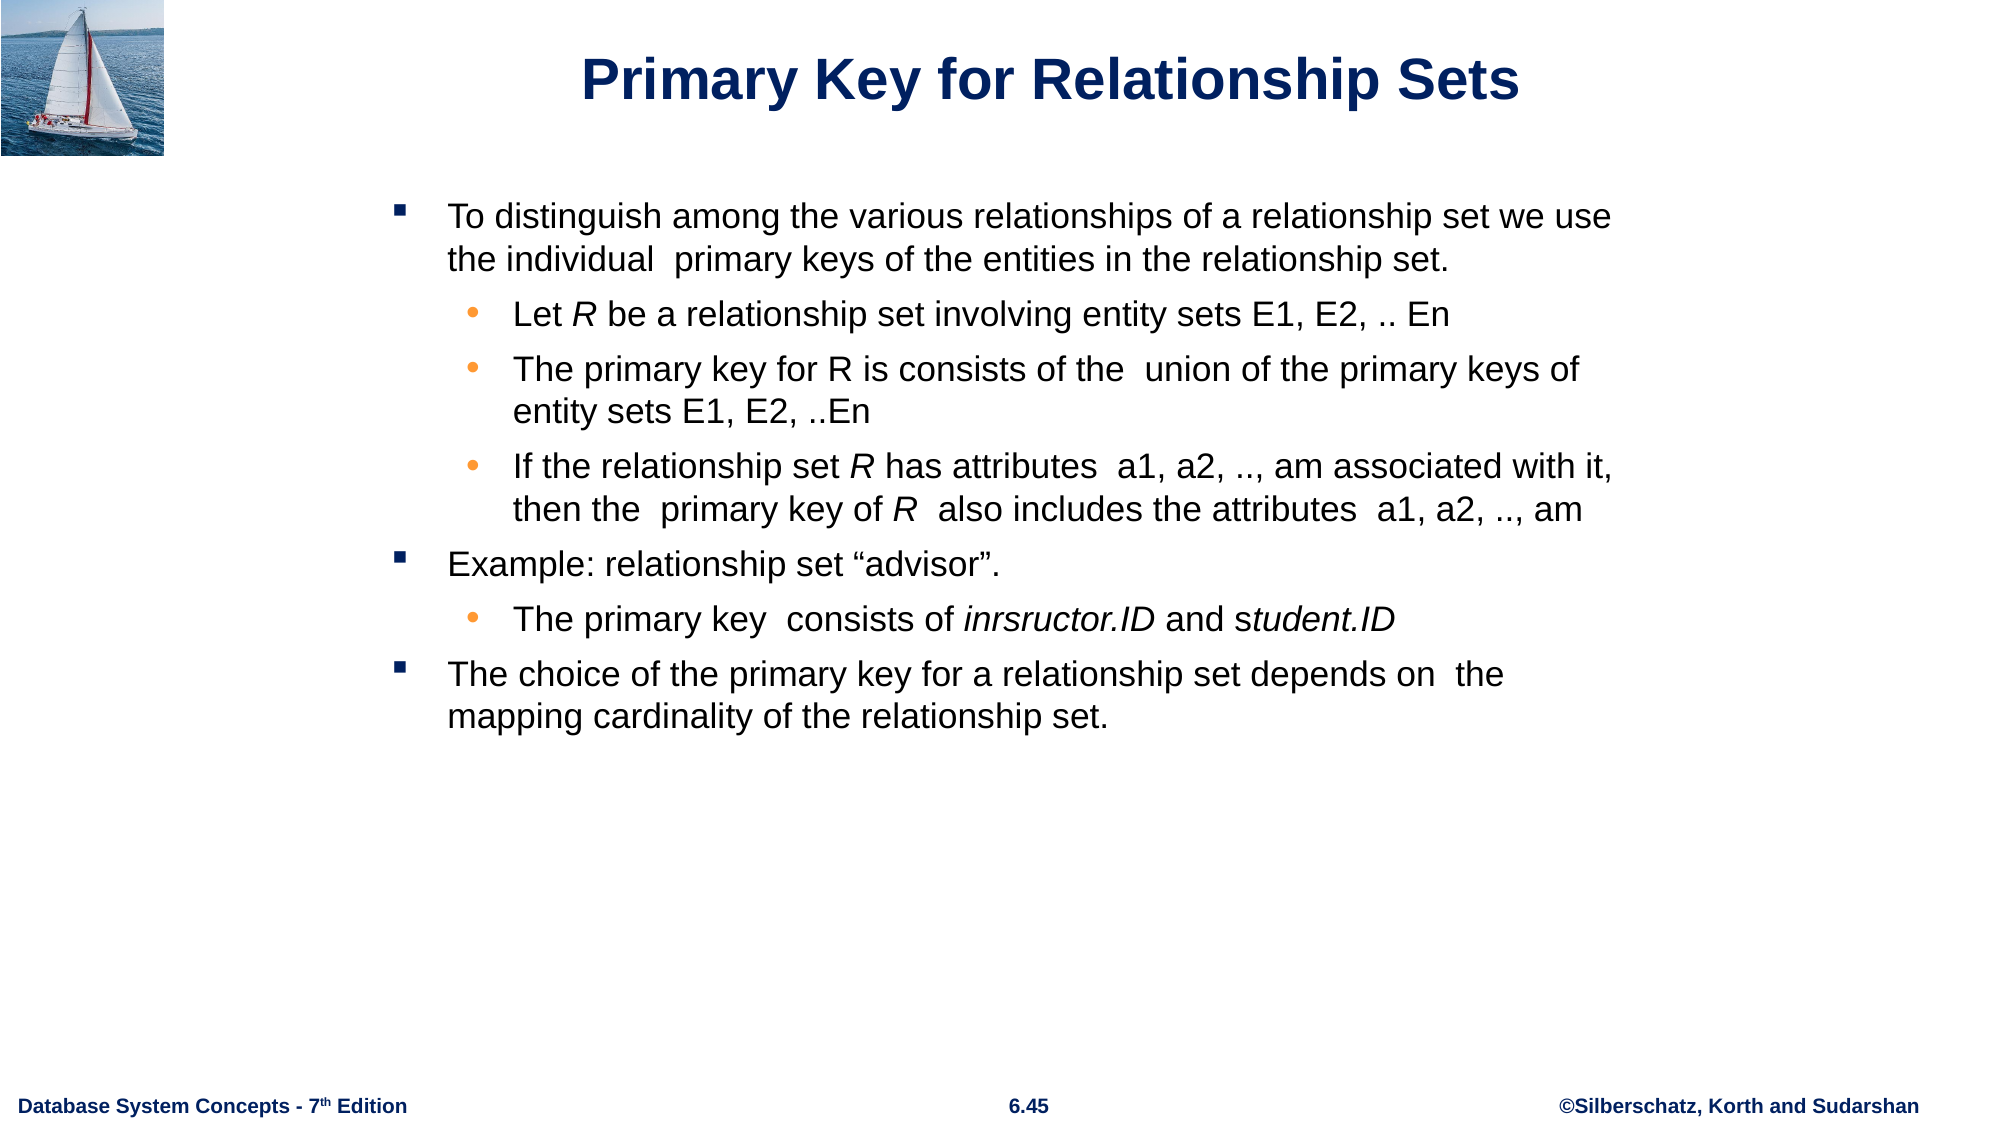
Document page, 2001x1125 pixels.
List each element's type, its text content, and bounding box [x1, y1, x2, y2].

list To distinguish among the various relationships of a relationship set we use the individual primary keys of the entities in the relationship set. Let R be a relationship set involving entity sets E1, E2, .. En The primary key for R is consists of the union of the primary keys of entity sets E1, E2, ..En If the relationship set R has attributes a1, a2, .., am associated with it, then the primary key of R also includes the attributes a1, a2, .., am Example: relationship set “advisor”. The primary key consists of inrsructor.ID and student.ID The choice of the primary key for a relationship set depends on the mapping cardinality of the relationship set. [376, 186, 1634, 918]
picture [1, 0, 164, 156]
title Primary Key for Relationship Sets [167, 18, 1935, 120]
